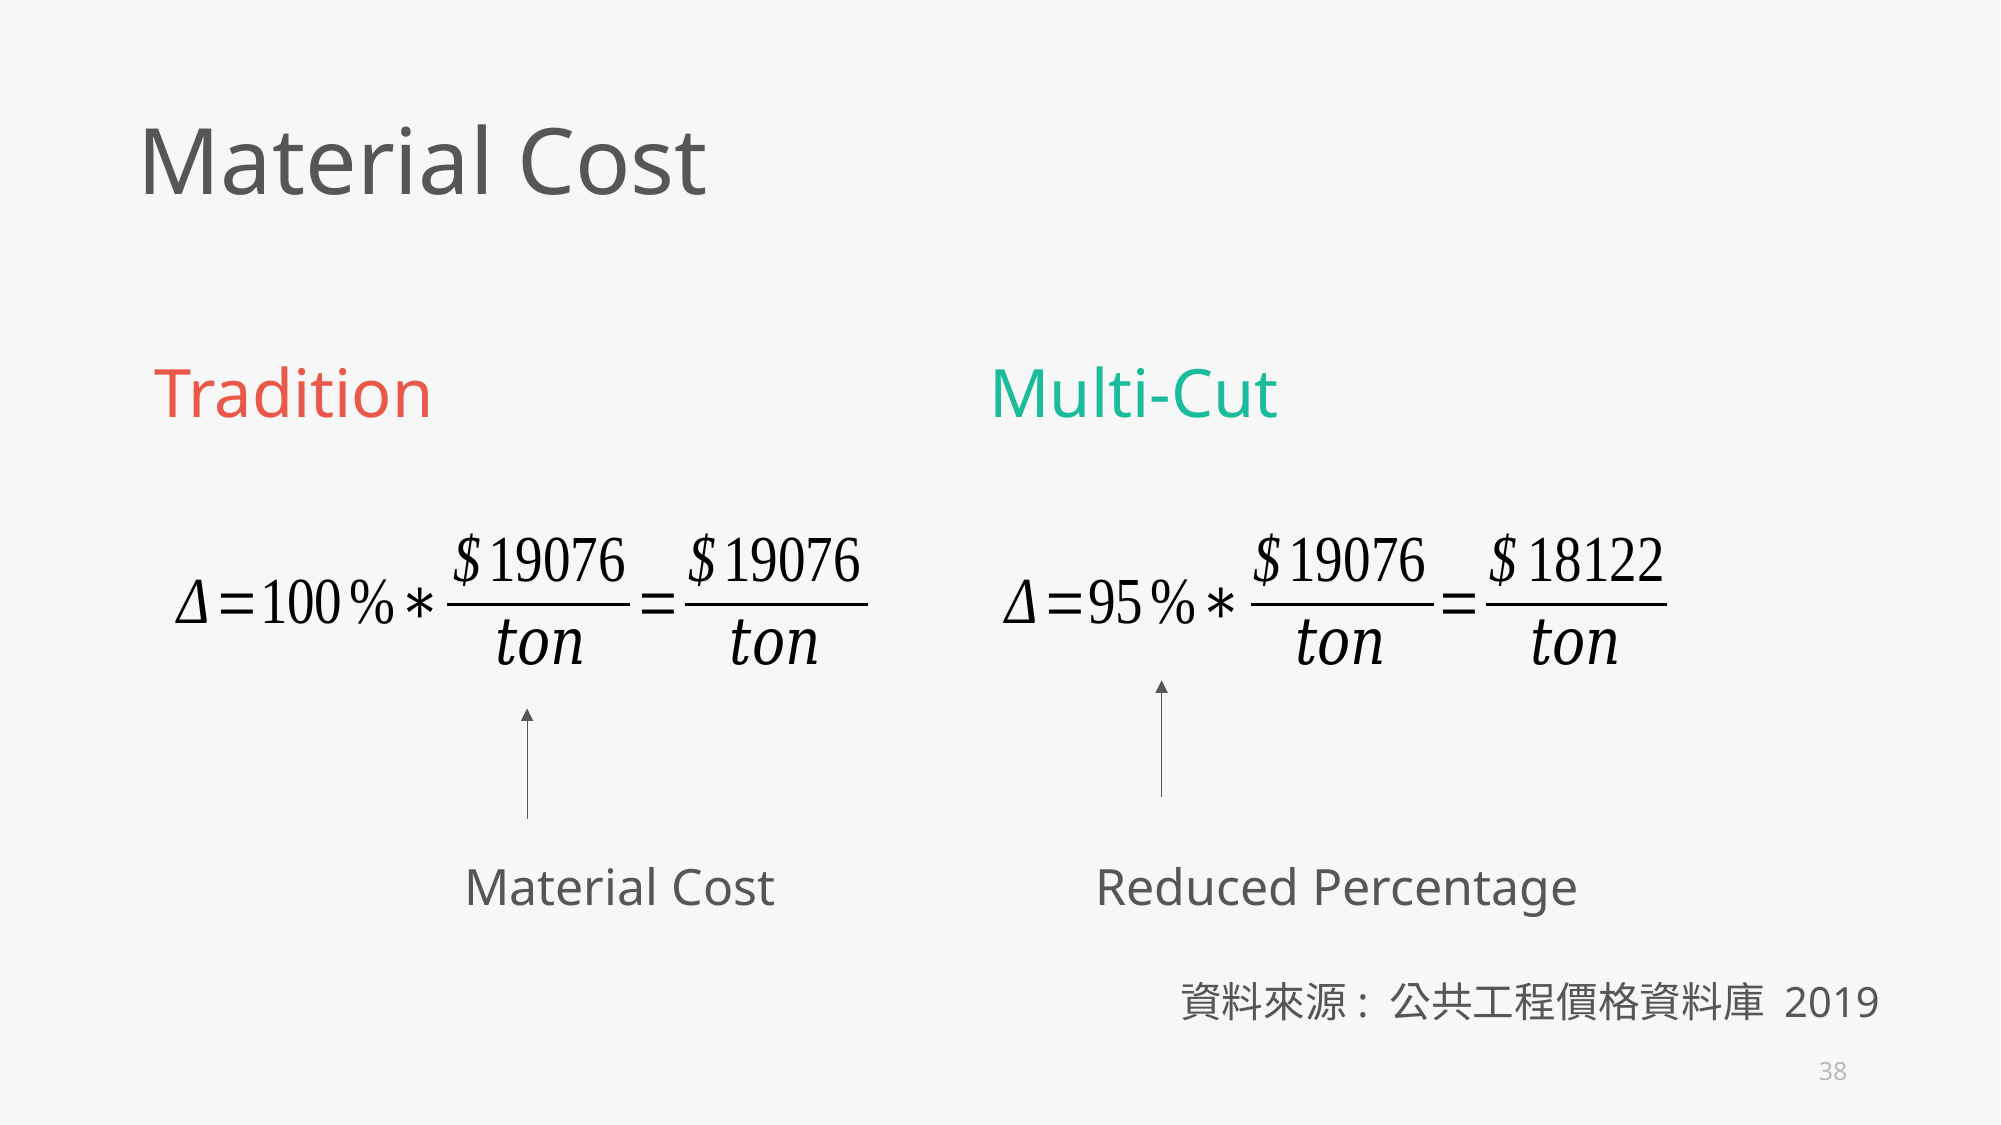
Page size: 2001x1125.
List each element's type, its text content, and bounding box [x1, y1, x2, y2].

text_box Tradition [154, 326, 449, 438]
text_box Material Cost [464, 835, 790, 923]
slide_number 38 [1412, 1042, 1863, 1103]
list Material Cost [137, 108, 873, 224]
text_box Multi-Cut [989, 326, 1294, 438]
text_box 資料來源: 公共工程價格資料庫 2019 [1180, 958, 1895, 1034]
text_box Reduced Percentage [1095, 836, 1594, 924]
